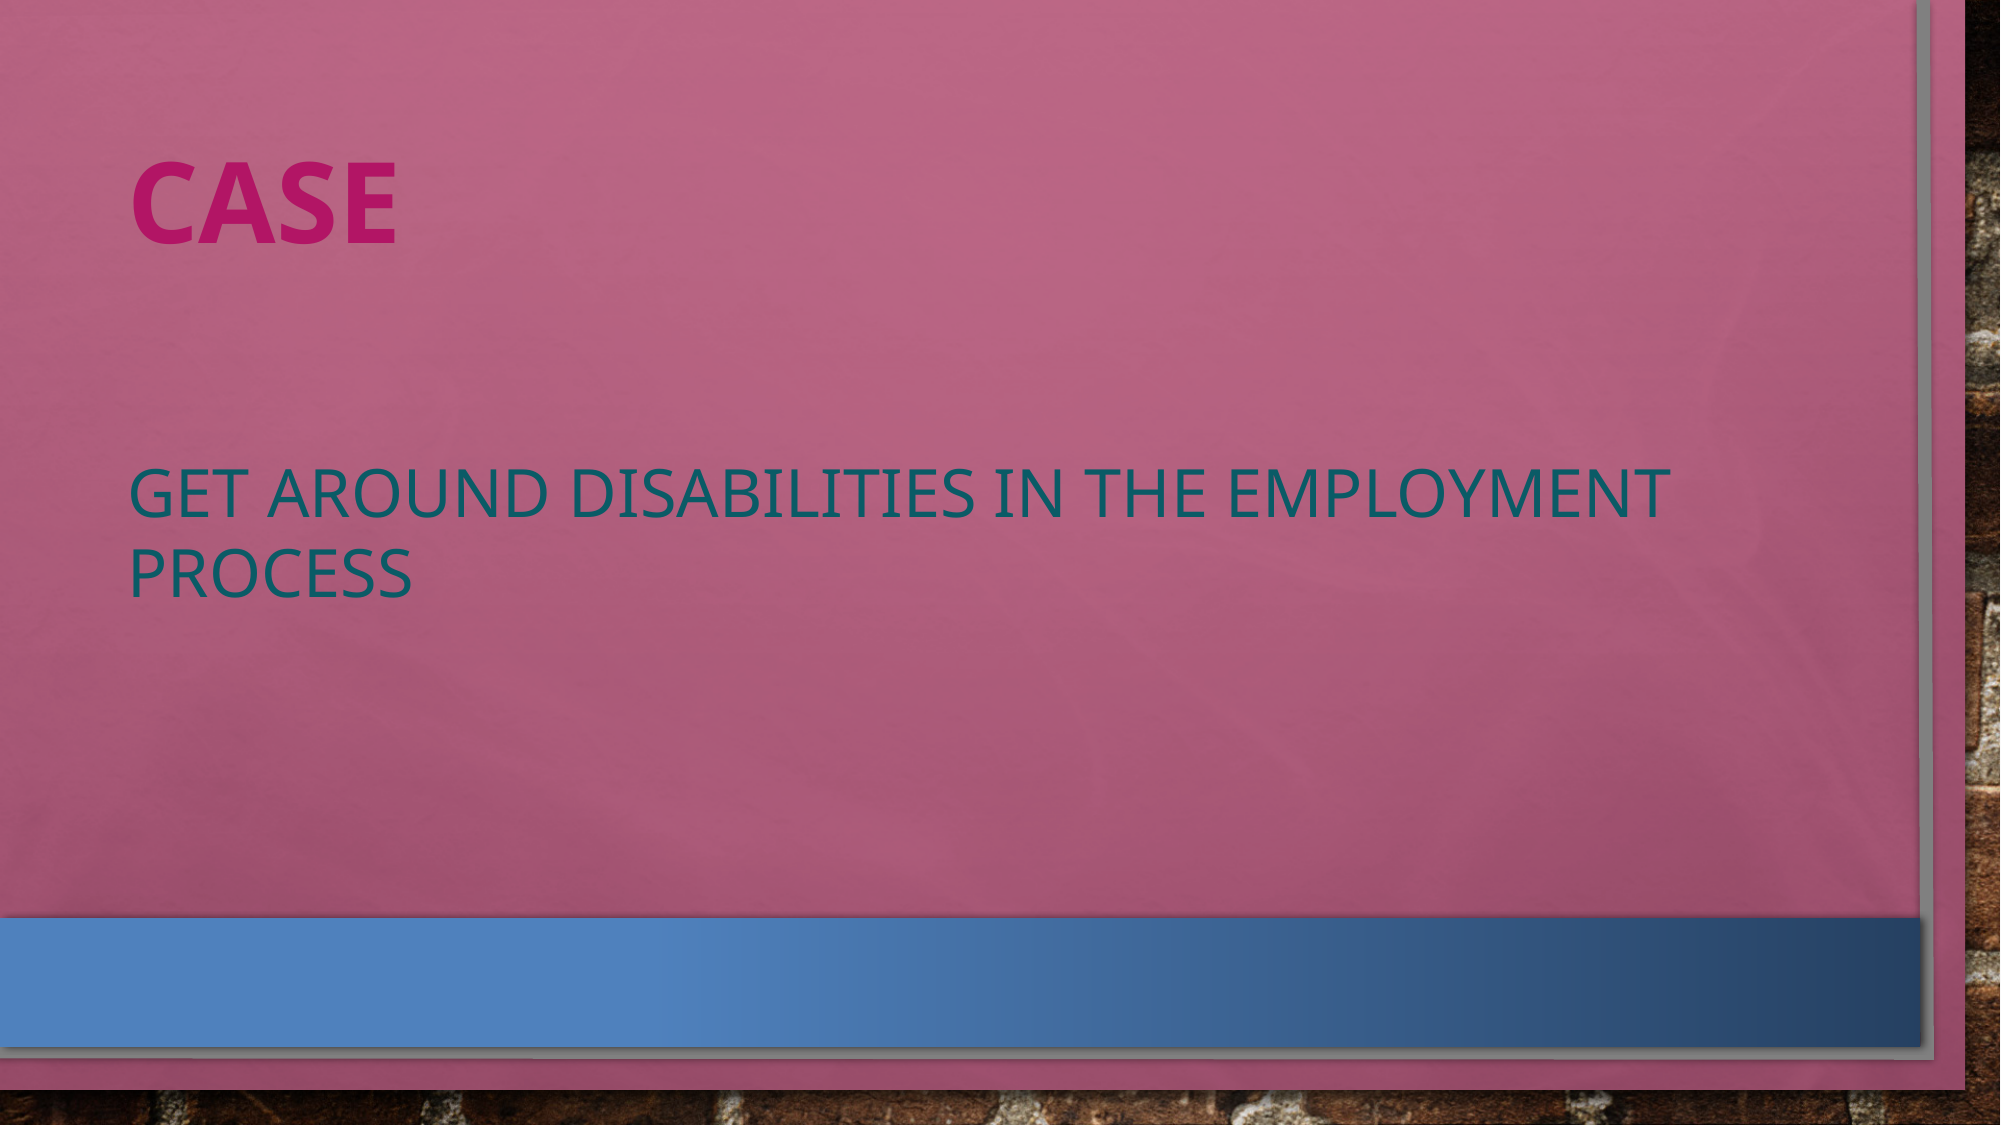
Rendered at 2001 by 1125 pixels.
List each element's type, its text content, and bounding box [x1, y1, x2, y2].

text_box Get around disabilities in the employment process [112, 258, 1884, 802]
text_box Case [112, 112, 1818, 258]
picture [0, 0, 2001, 1125]
picture [0, 0, 1919, 919]
